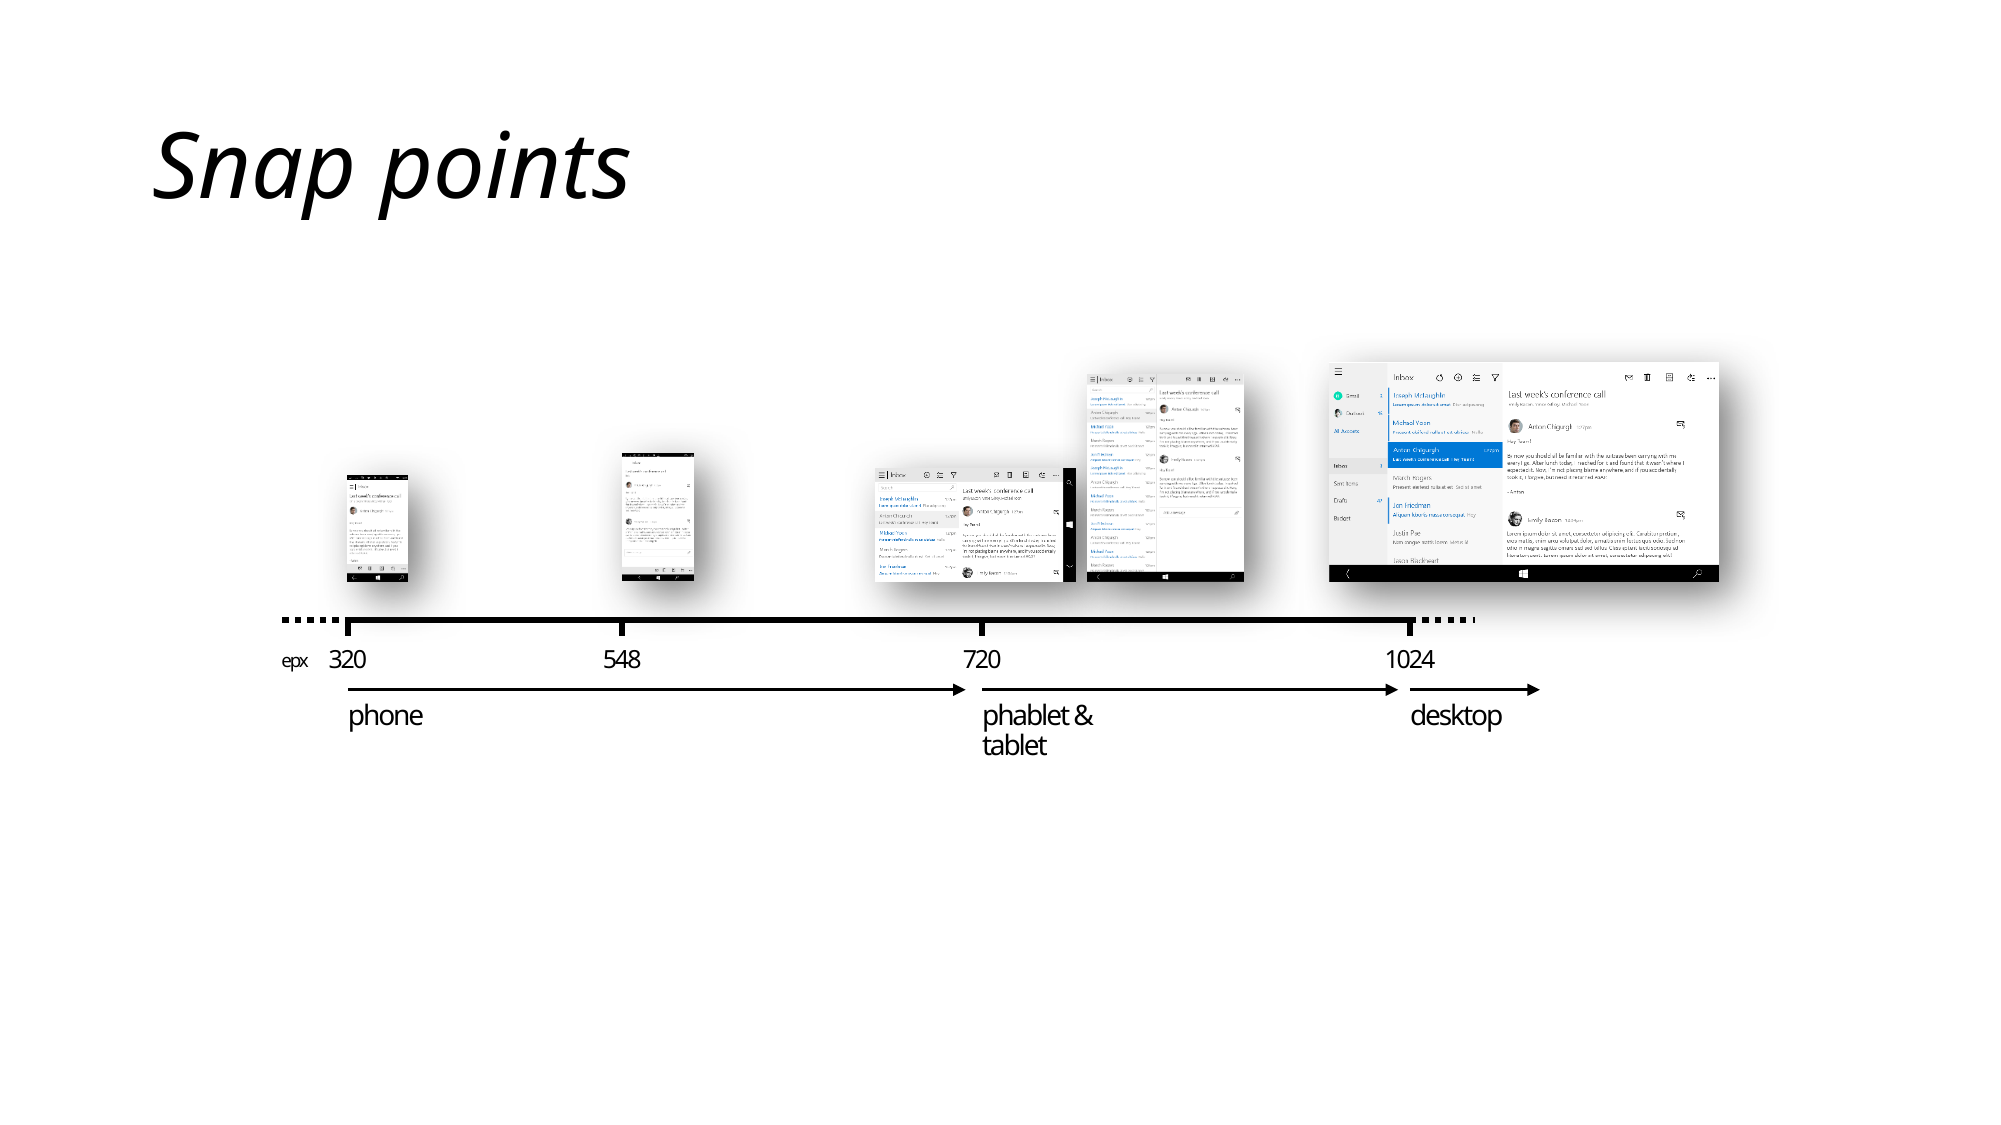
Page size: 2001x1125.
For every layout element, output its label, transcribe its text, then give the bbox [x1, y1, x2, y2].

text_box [281, 362, 1719, 763]
title Snap points [137, 59, 1863, 278]
